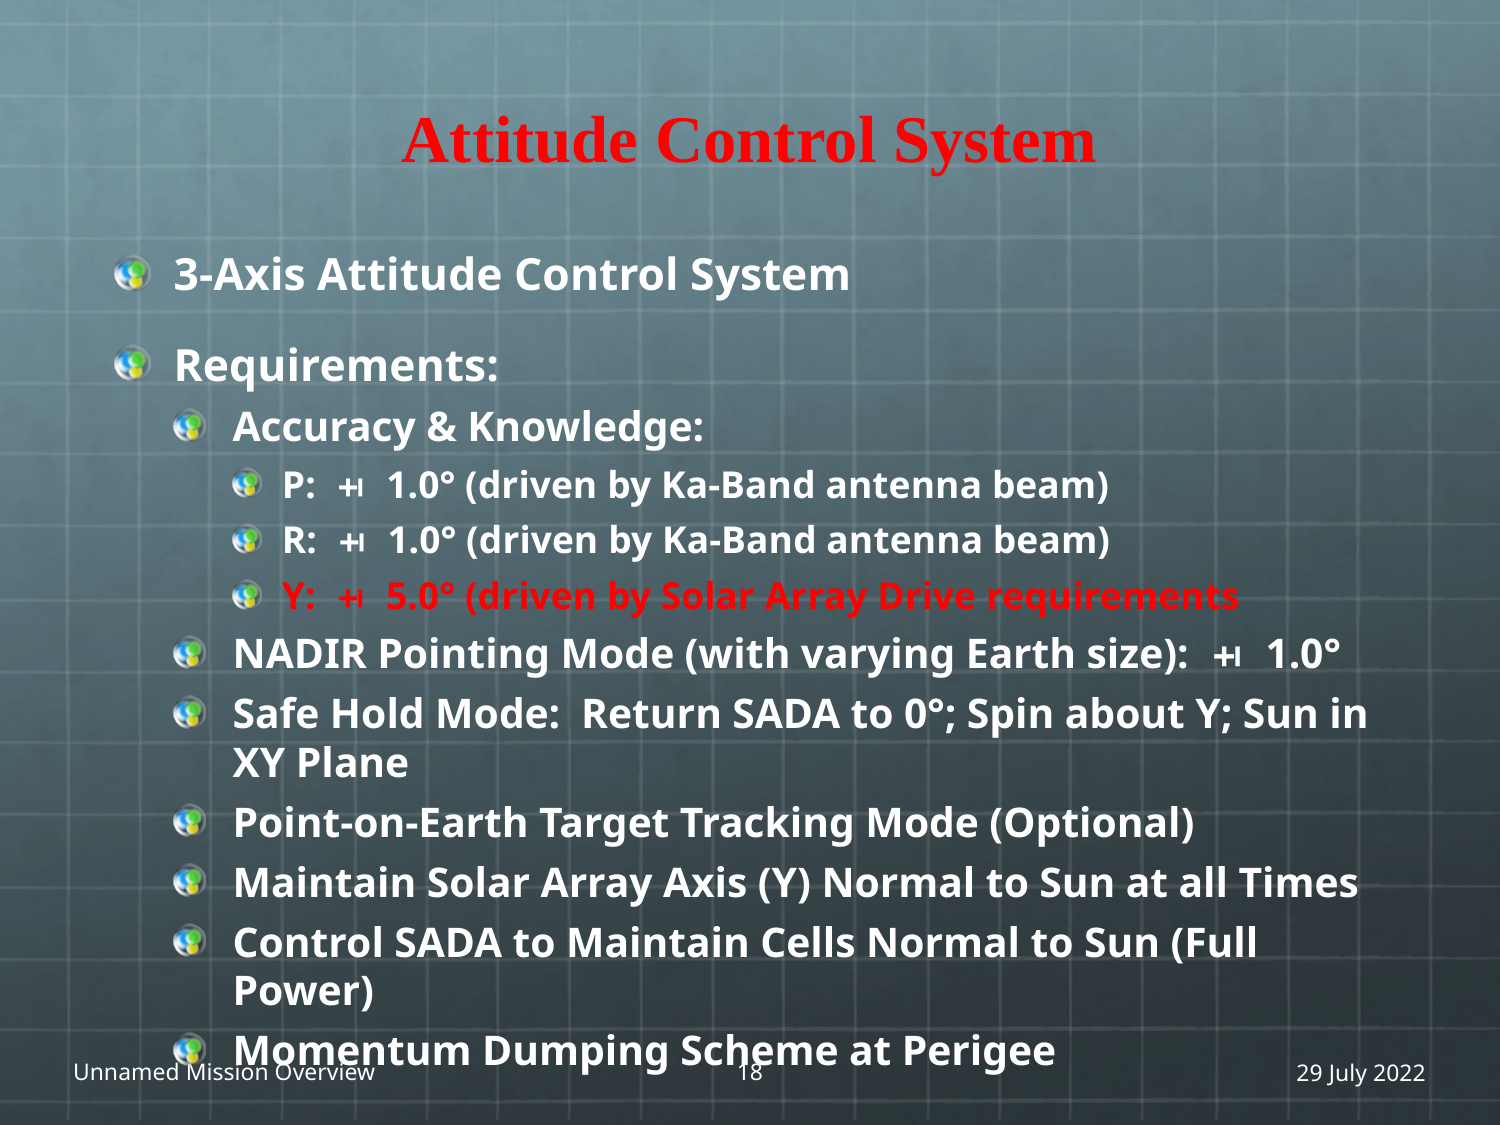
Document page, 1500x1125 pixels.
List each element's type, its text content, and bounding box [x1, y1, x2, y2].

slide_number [1091, 1042, 1442, 1103]
title Attitude Control System [127, 69, 1372, 225]
list 3-Axis Attitude Control System Requirements: Accuracy & Knowledge: P: ± 1.0° (driven by Ka-Band antenna beam) R: ± 1.0° (driven by Ka-Band antenna beam) Y: ± 5.0° (driven by Solar Array Drive requirements NADIR Pointing Mode (with varying Earth size): ± 1.0° Safe Hold Mode: Return SADA to 0°; Spin about Y; Sun in XY Plane Point-on-Earth Target Tracking Mode (Optional) Maintain Solar Array Axis (Y) Normal to Sun at all Times Control SADA to Maintain Cells Normal to Sun (Full Power) Momentum Dumping Scheme at Perigee [99, 225, 1421, 1082]
picture [0, 0, 1500, 1125]
footer Unnamed Mission Overview [58, 1042, 534, 1103]
slide_number 19 [687, 1042, 813, 1103]
